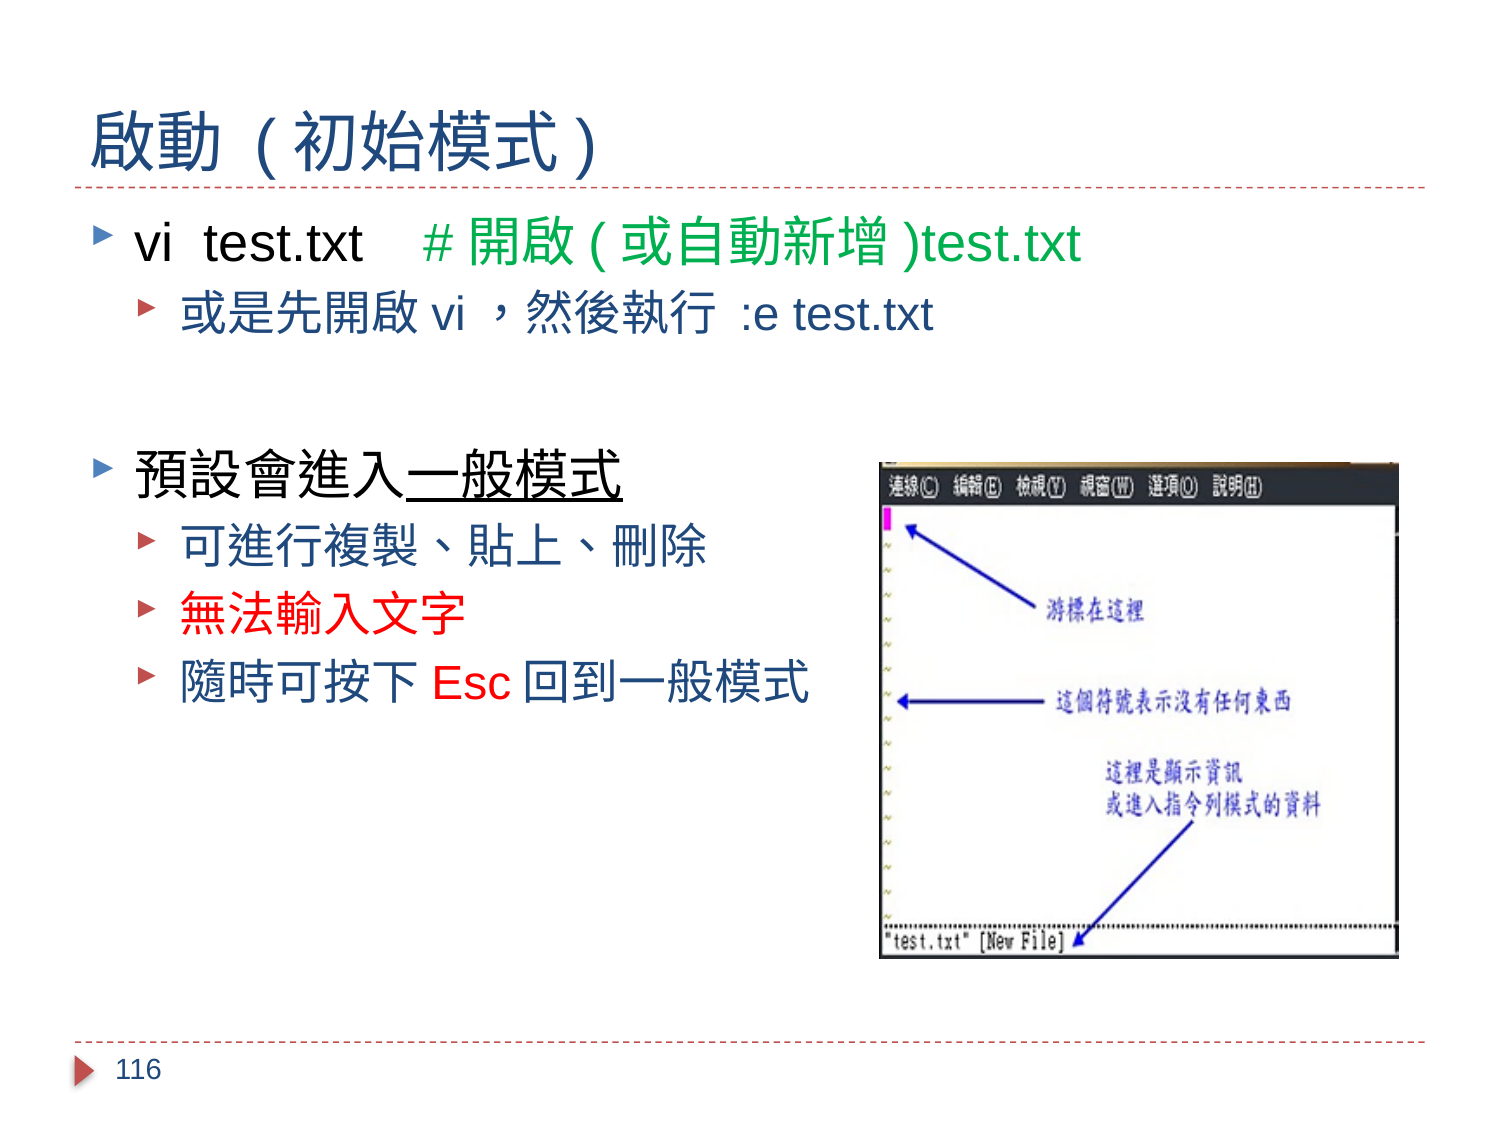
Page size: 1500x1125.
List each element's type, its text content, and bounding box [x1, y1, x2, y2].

picture [879, 462, 1399, 960]
slide_number 116 [100, 1042, 426, 1103]
title 啟動 (初始模式) [75, 24, 1425, 188]
list vi test.txt #開啟(或自動新增)test.txt 或是先開啟vi，然後執行 :e test.txt 預設會進入一般模式 可進行複製、貼上、刪除 無法輸入文字 隨時可按下Esc回到一般模式 [75, 200, 1425, 1010]
